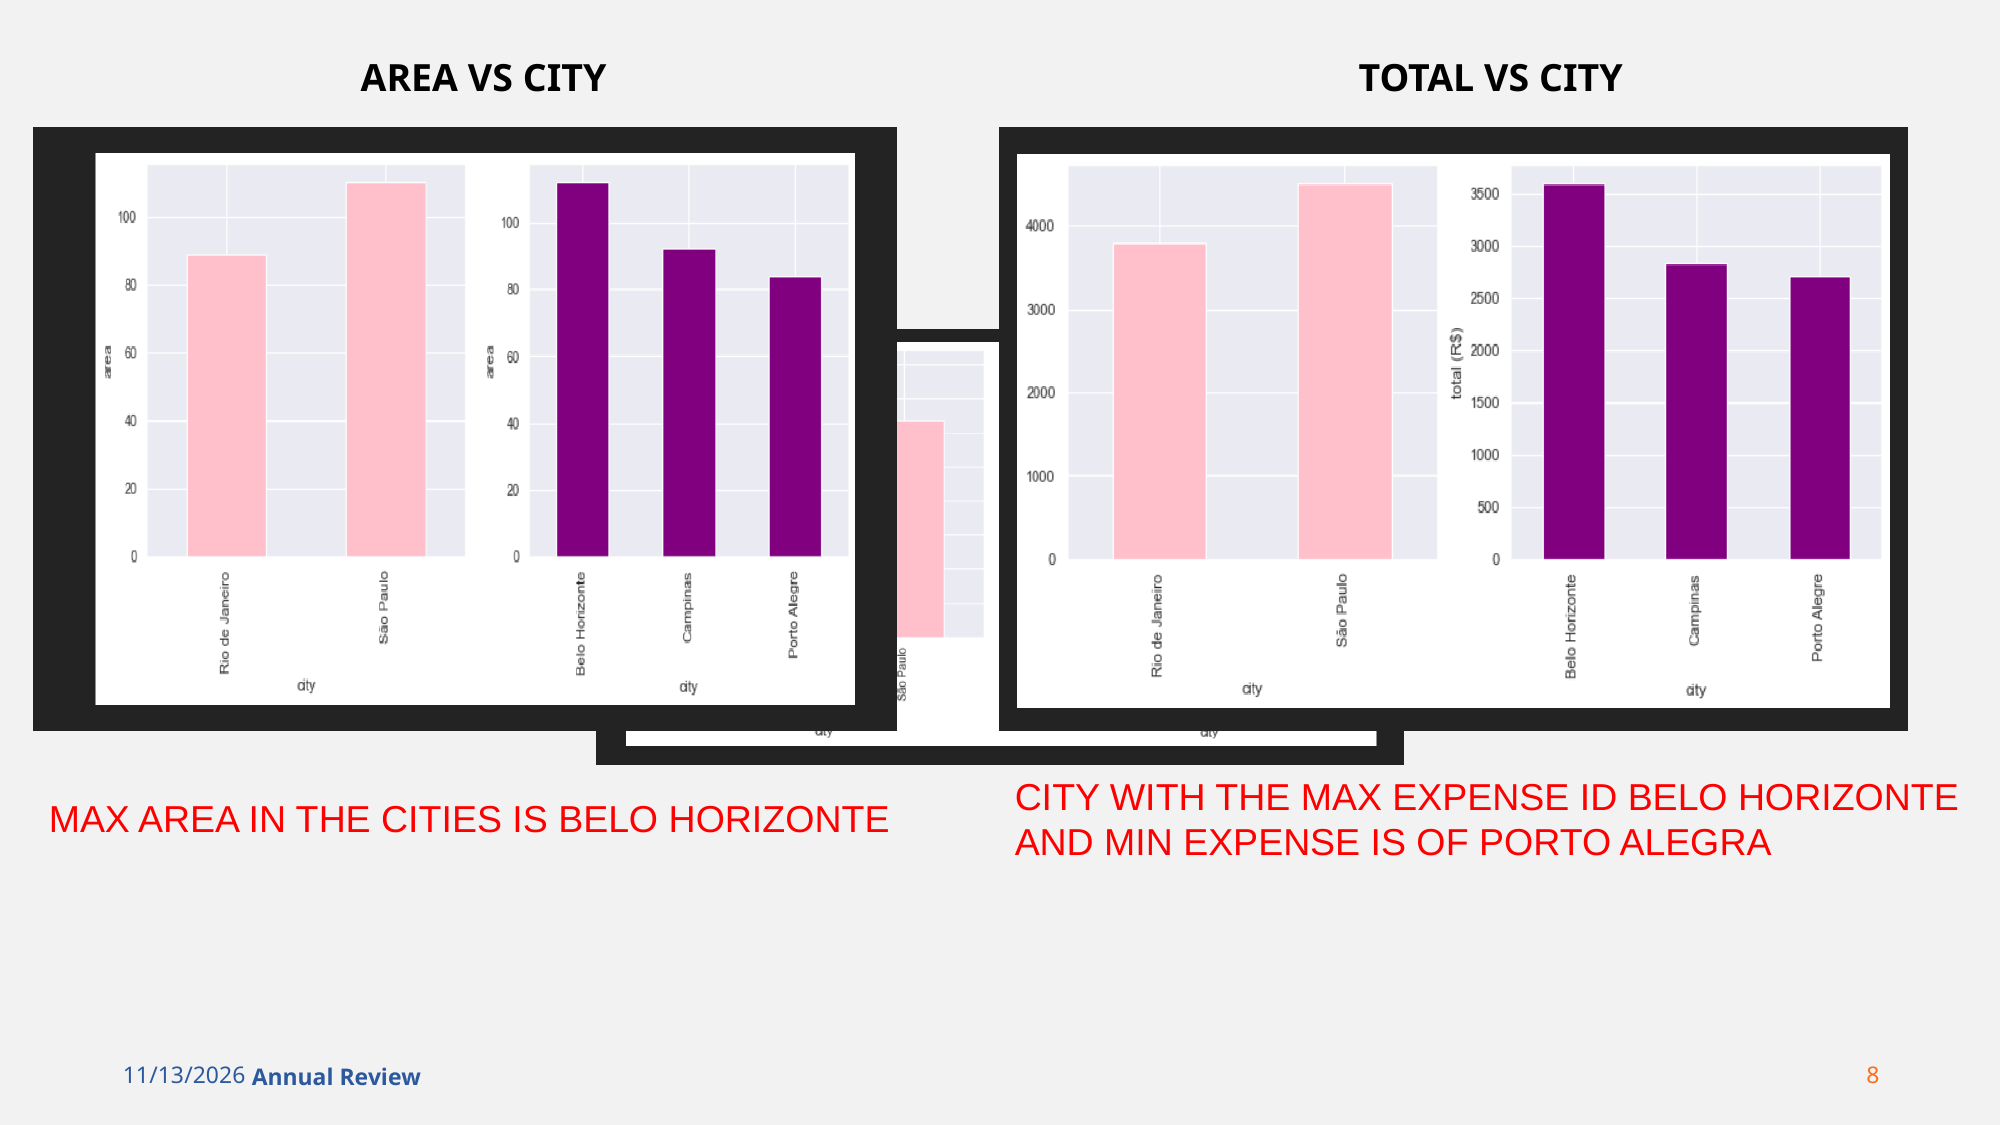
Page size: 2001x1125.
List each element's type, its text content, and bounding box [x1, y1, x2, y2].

text_box MAX AREA IN THE CITIES IS BELO HORIZONTE [33, 787, 999, 848]
text_box CITY WITH THE MAX EXPENSE ID BELO HORIZONTE AND MIN EXPENSE IS OF PORTO ALEGRA [999, 765, 2000, 870]
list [596, 329, 1404, 765]
text_box TOTAL VS CITY [1343, 46, 1776, 107]
text_box AREA VS CITY [345, 46, 729, 107]
picture [33, 127, 897, 731]
picture [999, 127, 1908, 731]
